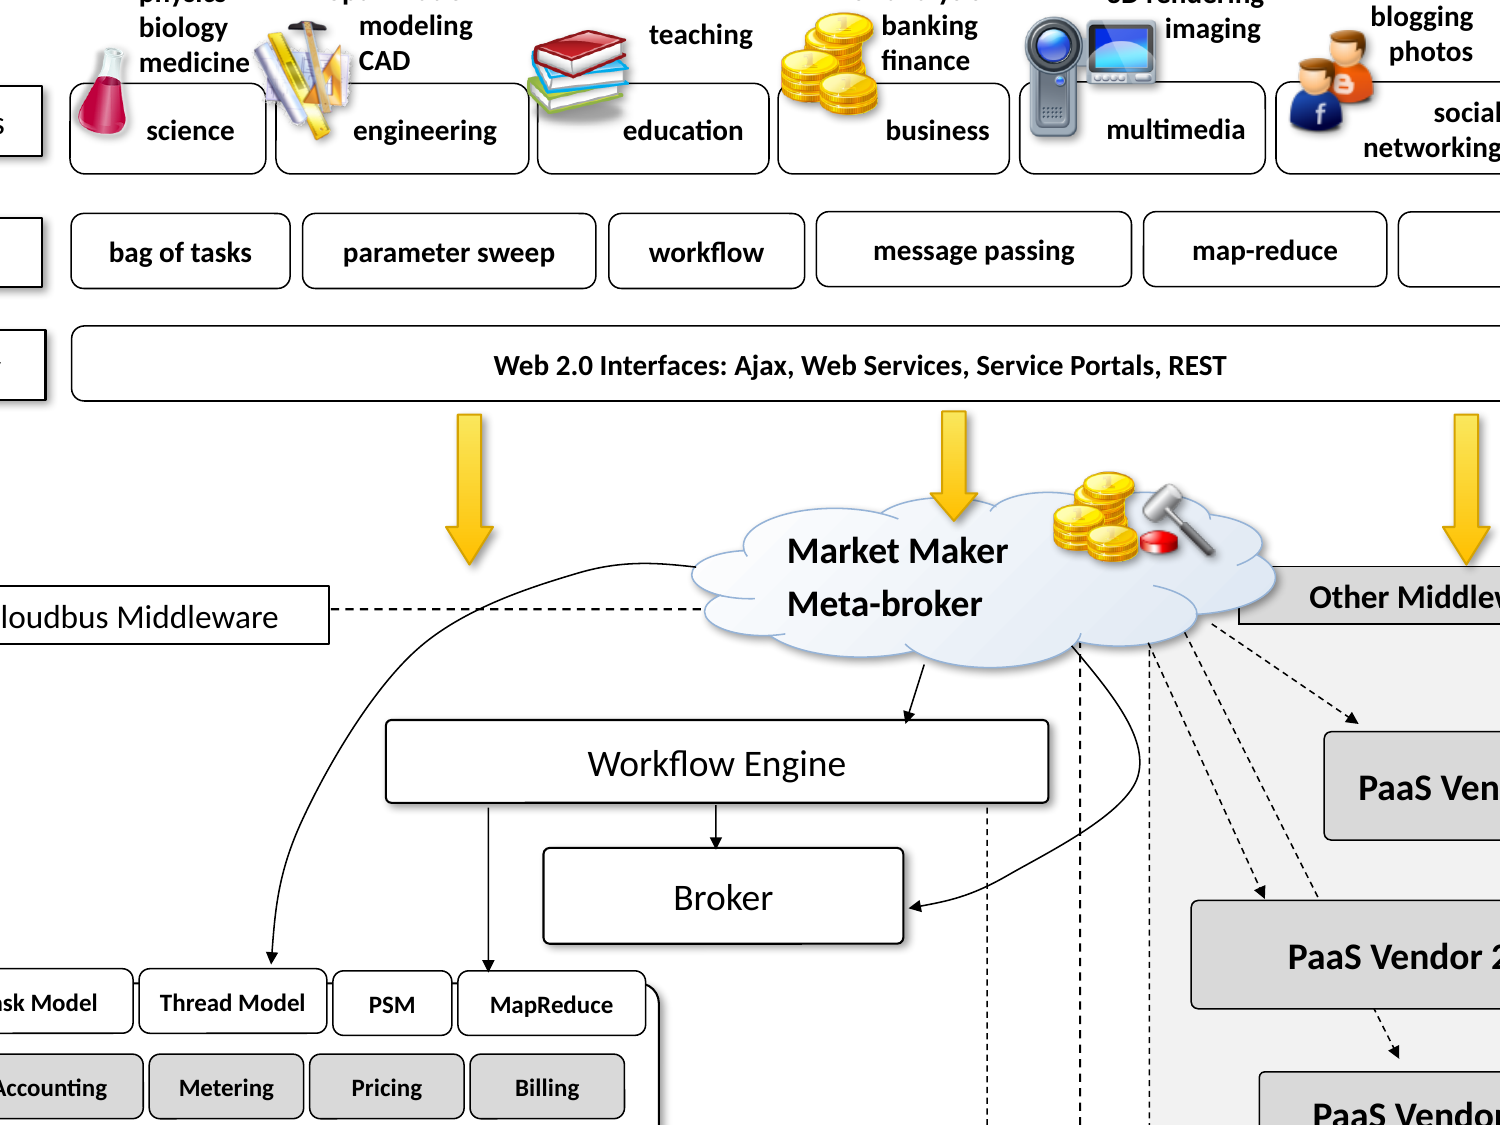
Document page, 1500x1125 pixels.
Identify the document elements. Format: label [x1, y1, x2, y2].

text_box [0, 0, 1500, 1125]
